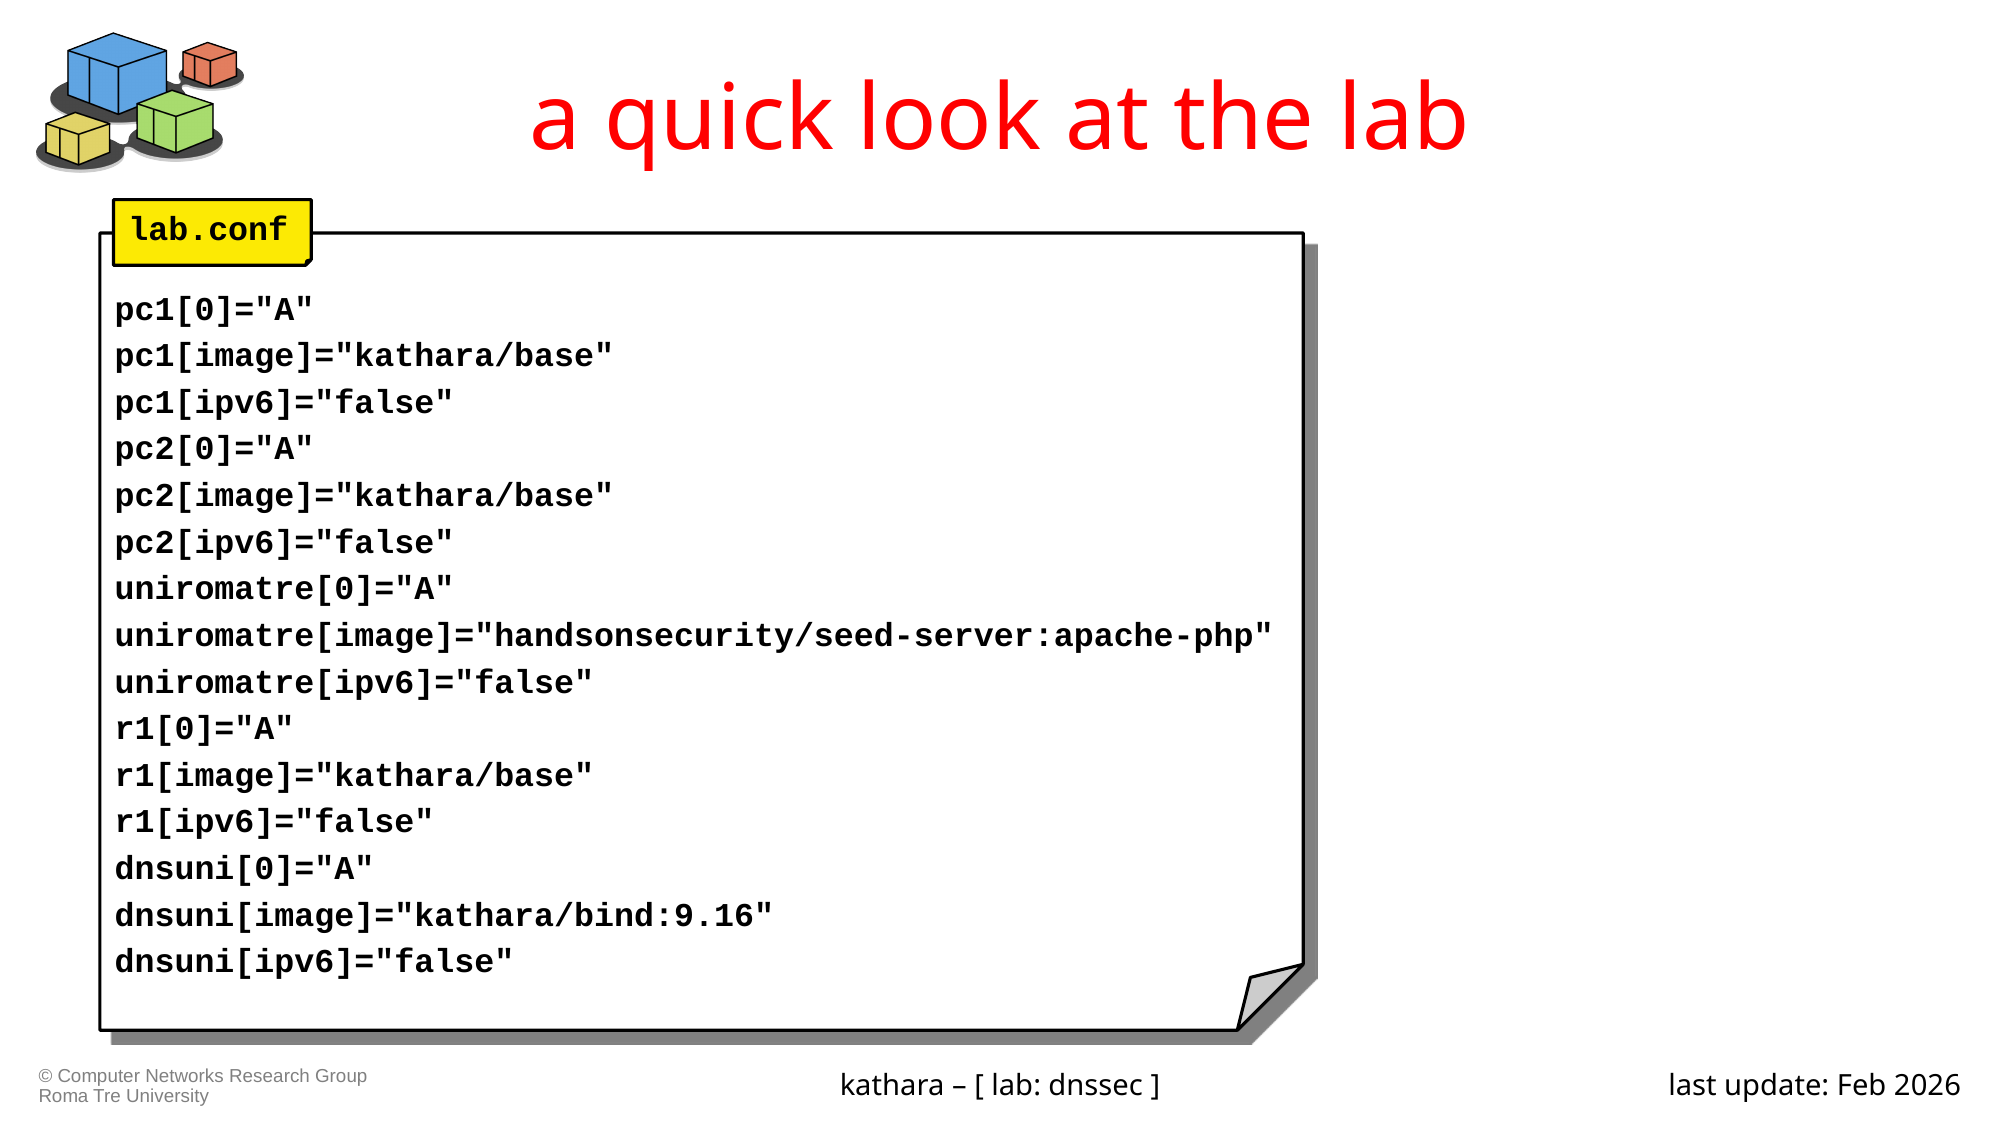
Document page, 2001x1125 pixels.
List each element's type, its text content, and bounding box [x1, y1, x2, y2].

title a quick look at the lab [99, 19, 1900, 207]
picture [36, 32, 99, 173]
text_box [99, 199, 1304, 1031]
footer kathara – [ lab: dnssec ] [511, 1058, 1489, 1114]
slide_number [1519, 1058, 1977, 1114]
